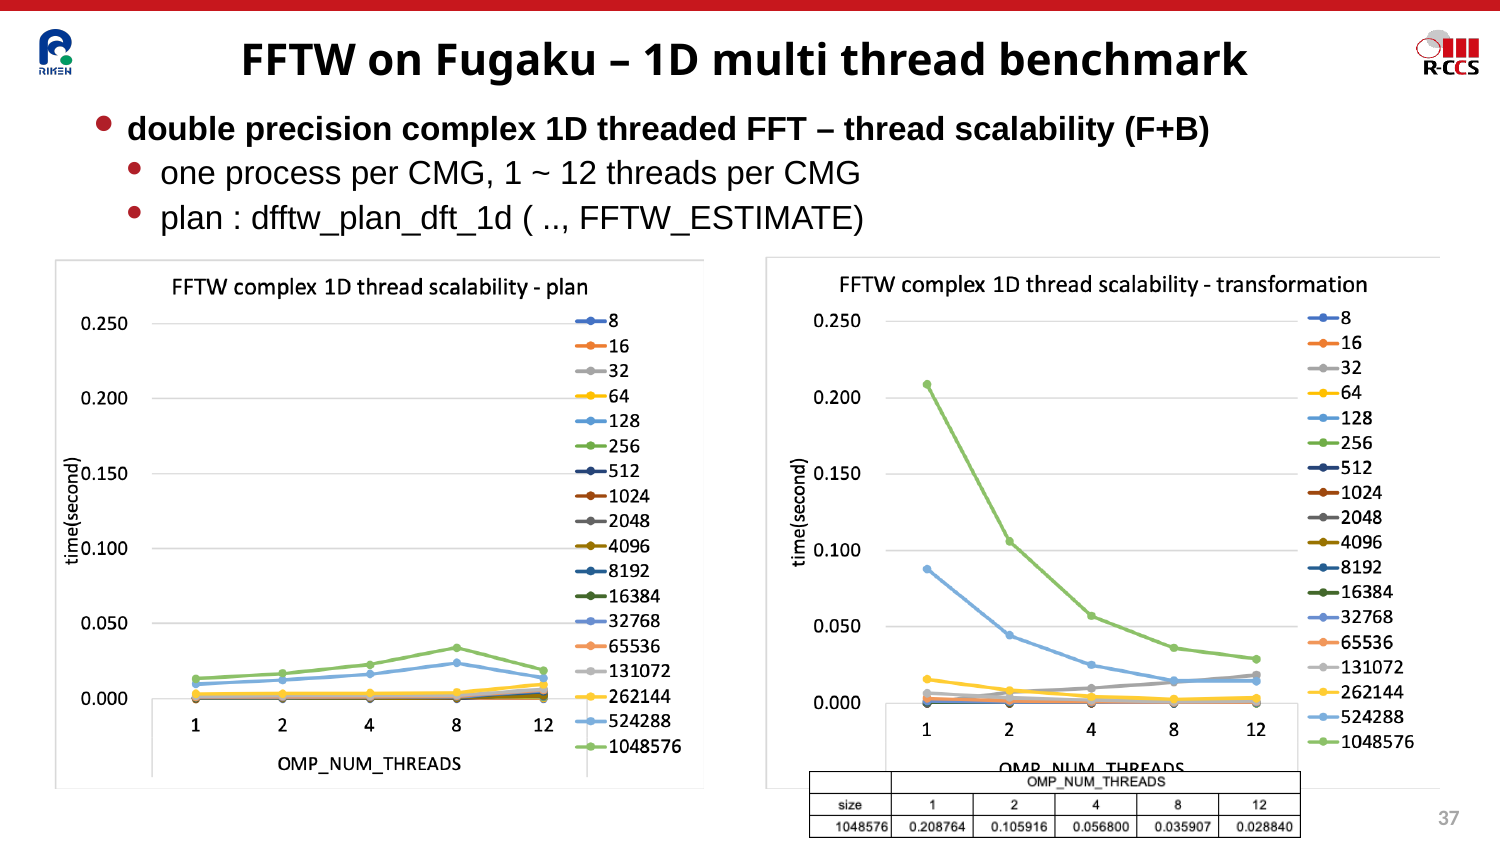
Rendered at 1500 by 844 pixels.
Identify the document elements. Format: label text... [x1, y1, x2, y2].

title FFTW on Fugaku – 1D multi thread benchmark [78, 24, 1411, 90]
picture [1416, 29, 1479, 75]
list double precision complex 1D threaded FFT – thread scalability (F+B) one process per CMG, 1 ~ 12 threads per CMG plan : dfftw_plan_dft_1d ( .., FFTW_ESTIMATE) [78, 107, 1449, 797]
picture [39, 29, 78, 75]
picture [765, 254, 1440, 838]
picture [53, 258, 705, 789]
slide_number 36 [1129, 795, 1468, 839]
